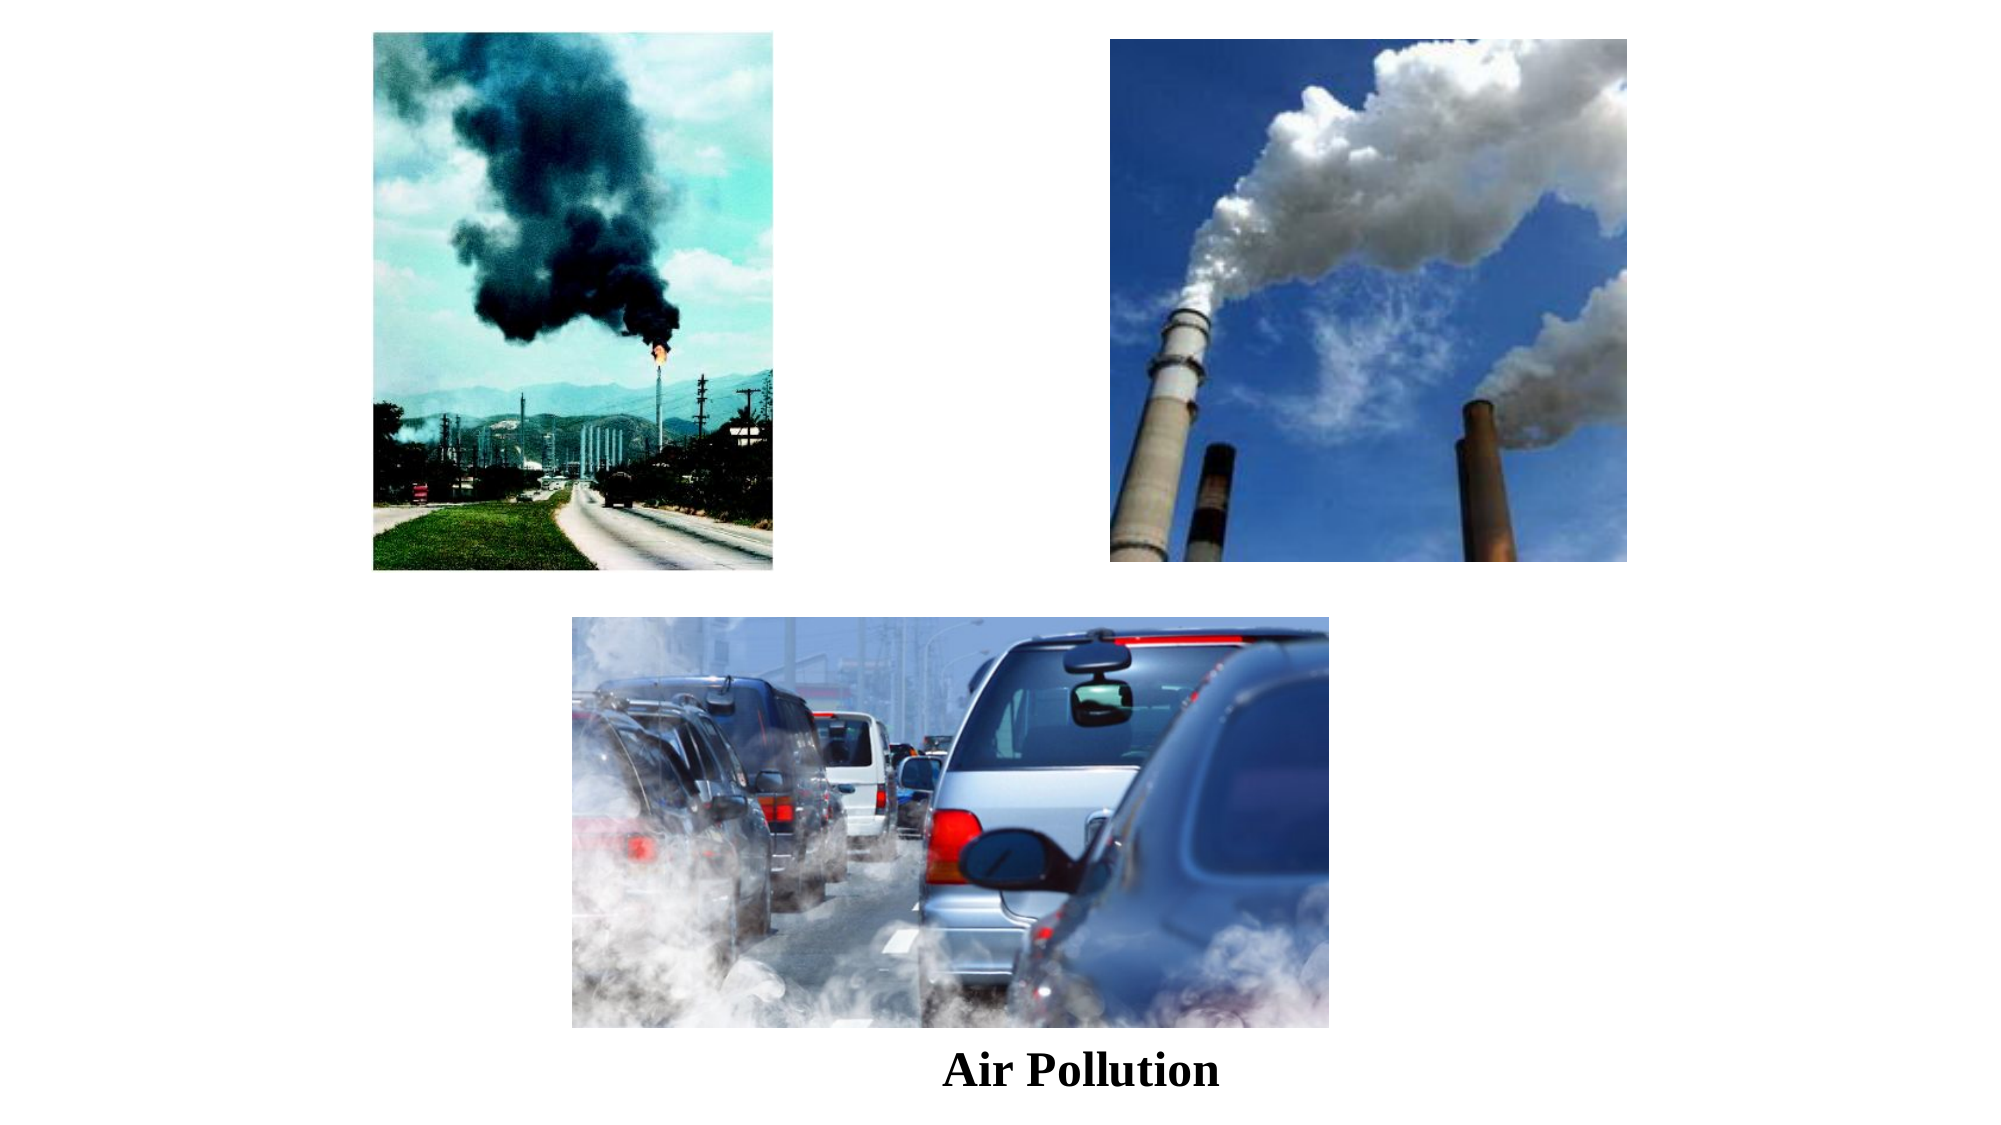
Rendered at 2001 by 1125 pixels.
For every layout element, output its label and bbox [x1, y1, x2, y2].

picture [368, 27, 1633, 1099]
